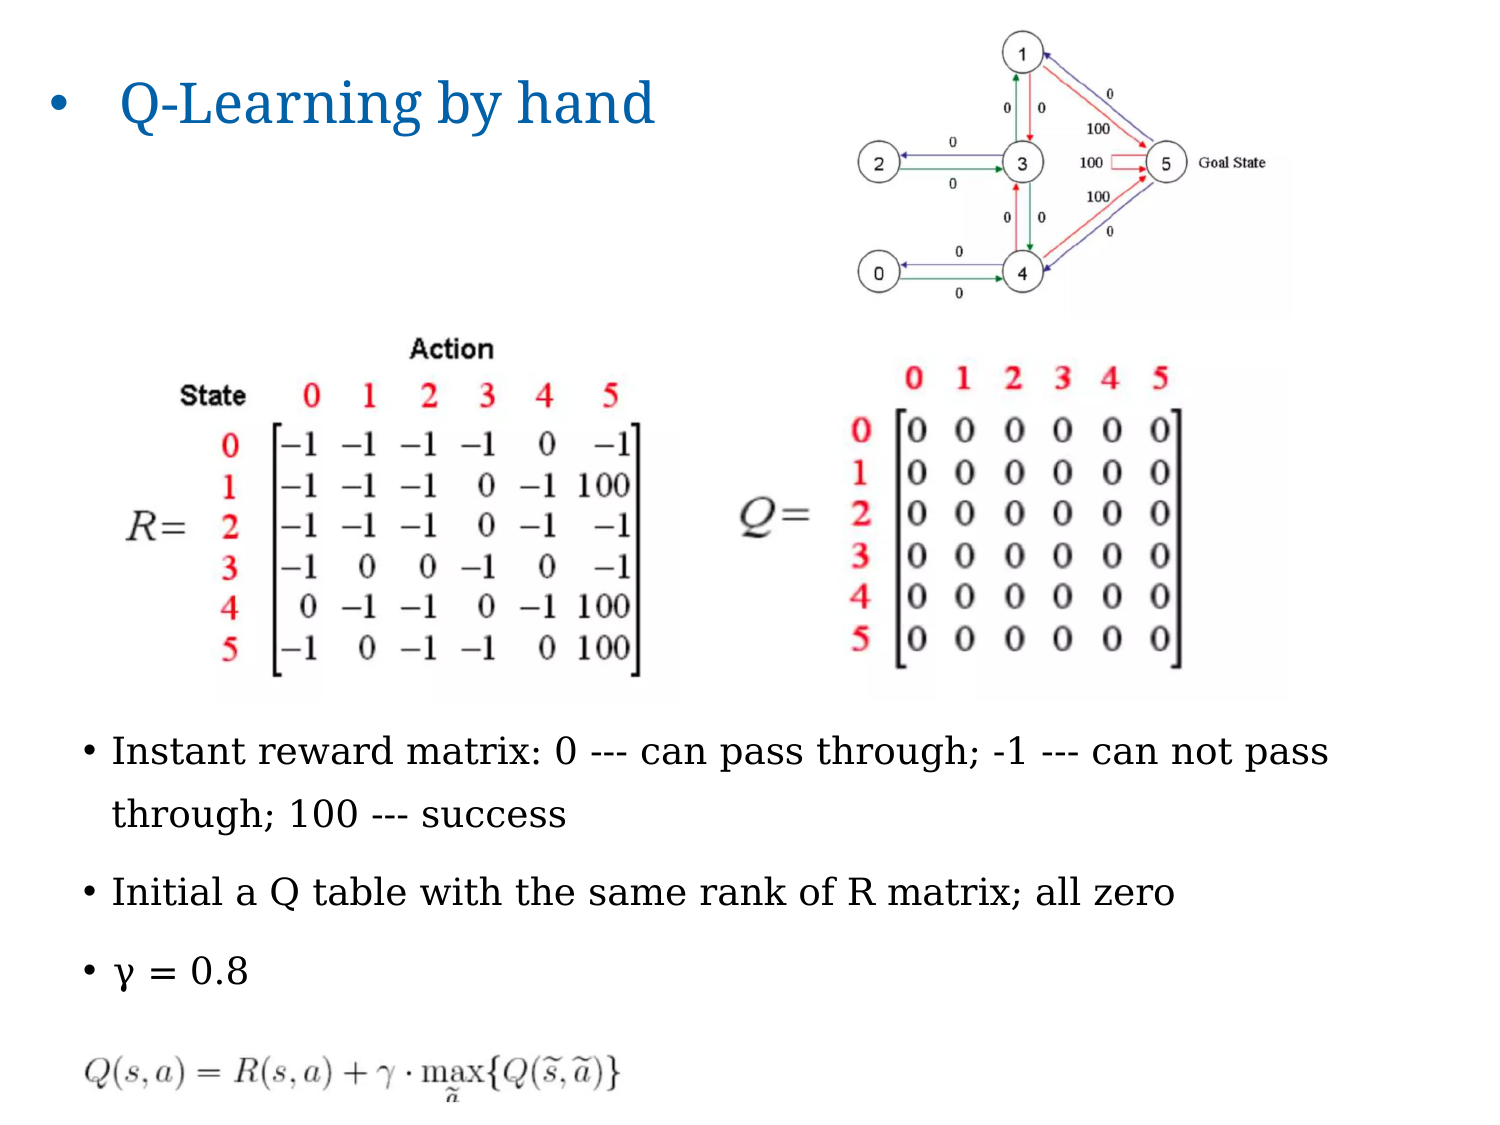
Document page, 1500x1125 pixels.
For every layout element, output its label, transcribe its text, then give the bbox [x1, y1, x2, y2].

picture [708, 326, 1290, 701]
picture [51, 1029, 633, 1112]
list Instant reward matrix: 0 --- can pass through; -1 --- can not pass through; 100 --- success Initial a Q table with the same rank of R matrix; all zero γ = 0.8 [68, 701, 1393, 1015]
picture [822, 0, 1291, 318]
title Q-Learning by hand [34, 59, 822, 153]
picture [67, 294, 681, 703]
